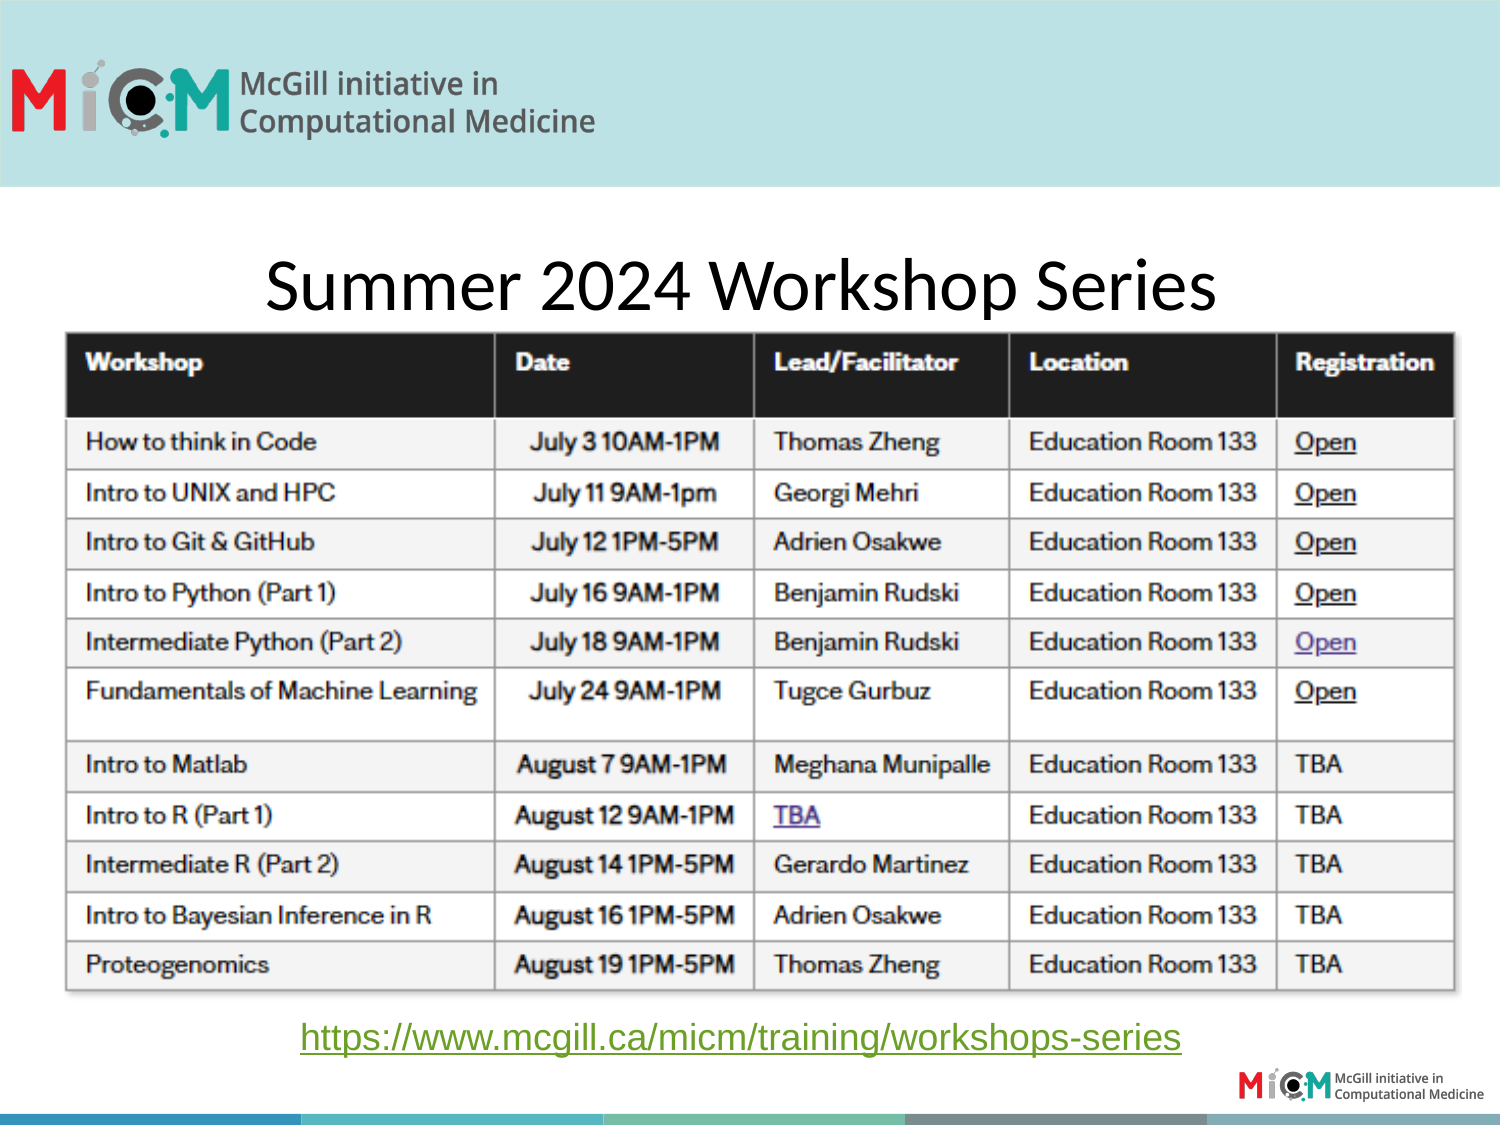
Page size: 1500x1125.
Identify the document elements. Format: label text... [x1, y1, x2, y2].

picture [37, 320, 1462, 1006]
picture [1211, 1051, 1500, 1122]
text_box Summer 2024 Workshop Series [250, 228, 1249, 320]
text_box https://www.mcgill.ca/micm/training/workshops-series [285, 1006, 1330, 1066]
picture [0, 19, 634, 187]
